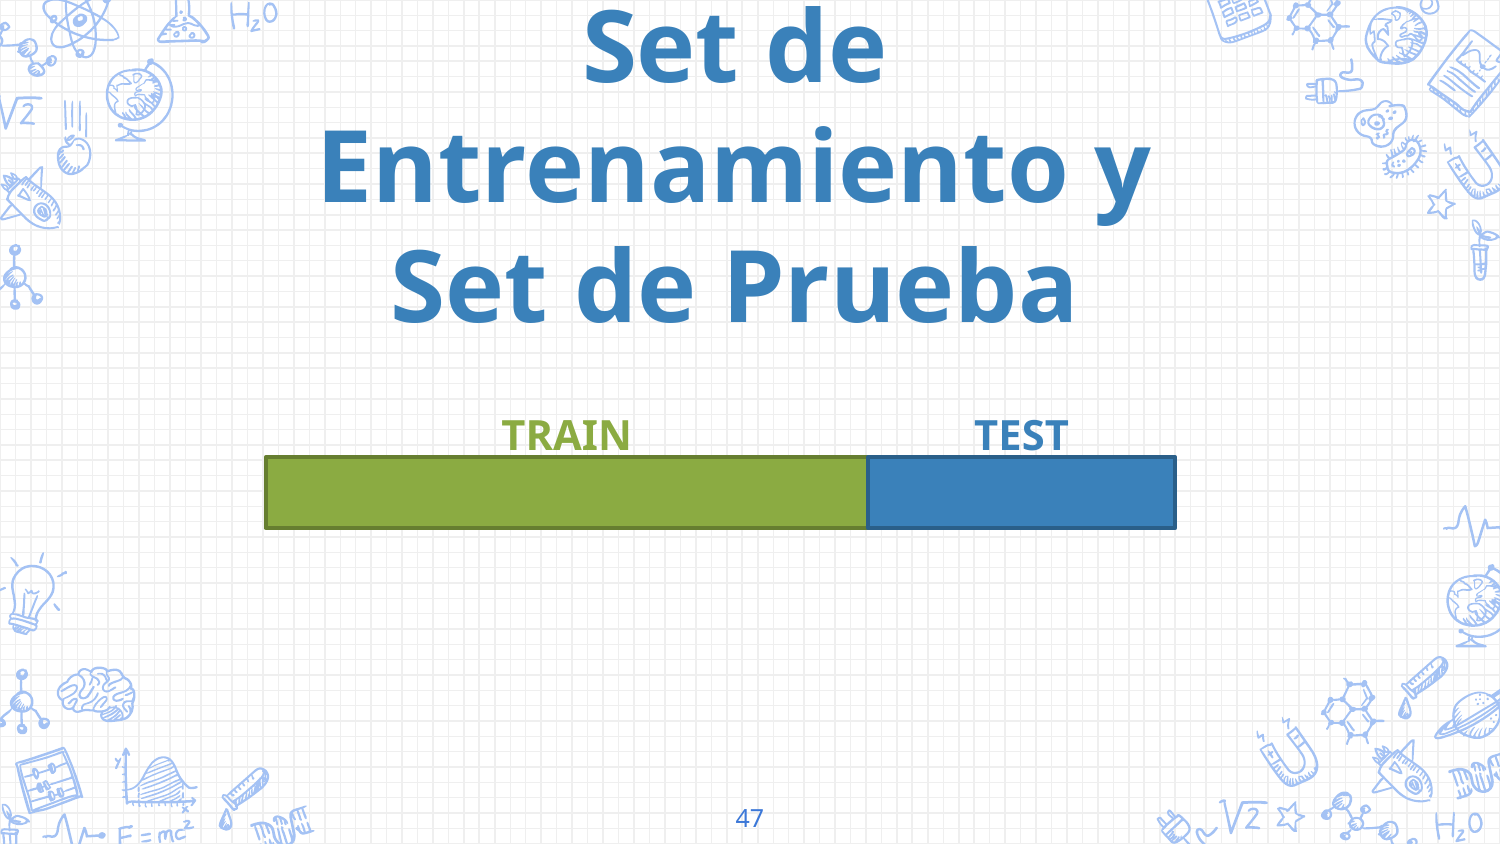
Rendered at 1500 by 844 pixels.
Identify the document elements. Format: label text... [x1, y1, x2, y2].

slide_number 47 [705, 796, 795, 844]
text_box [866, 455, 1177, 530]
text_box Set de Entrenamiento y Set de Prueba [230, 67, 1240, 258]
text_box TRAIN [265, 386, 868, 481]
text_box TEST [868, 386, 1176, 481]
text_box [264, 455, 866, 530]
